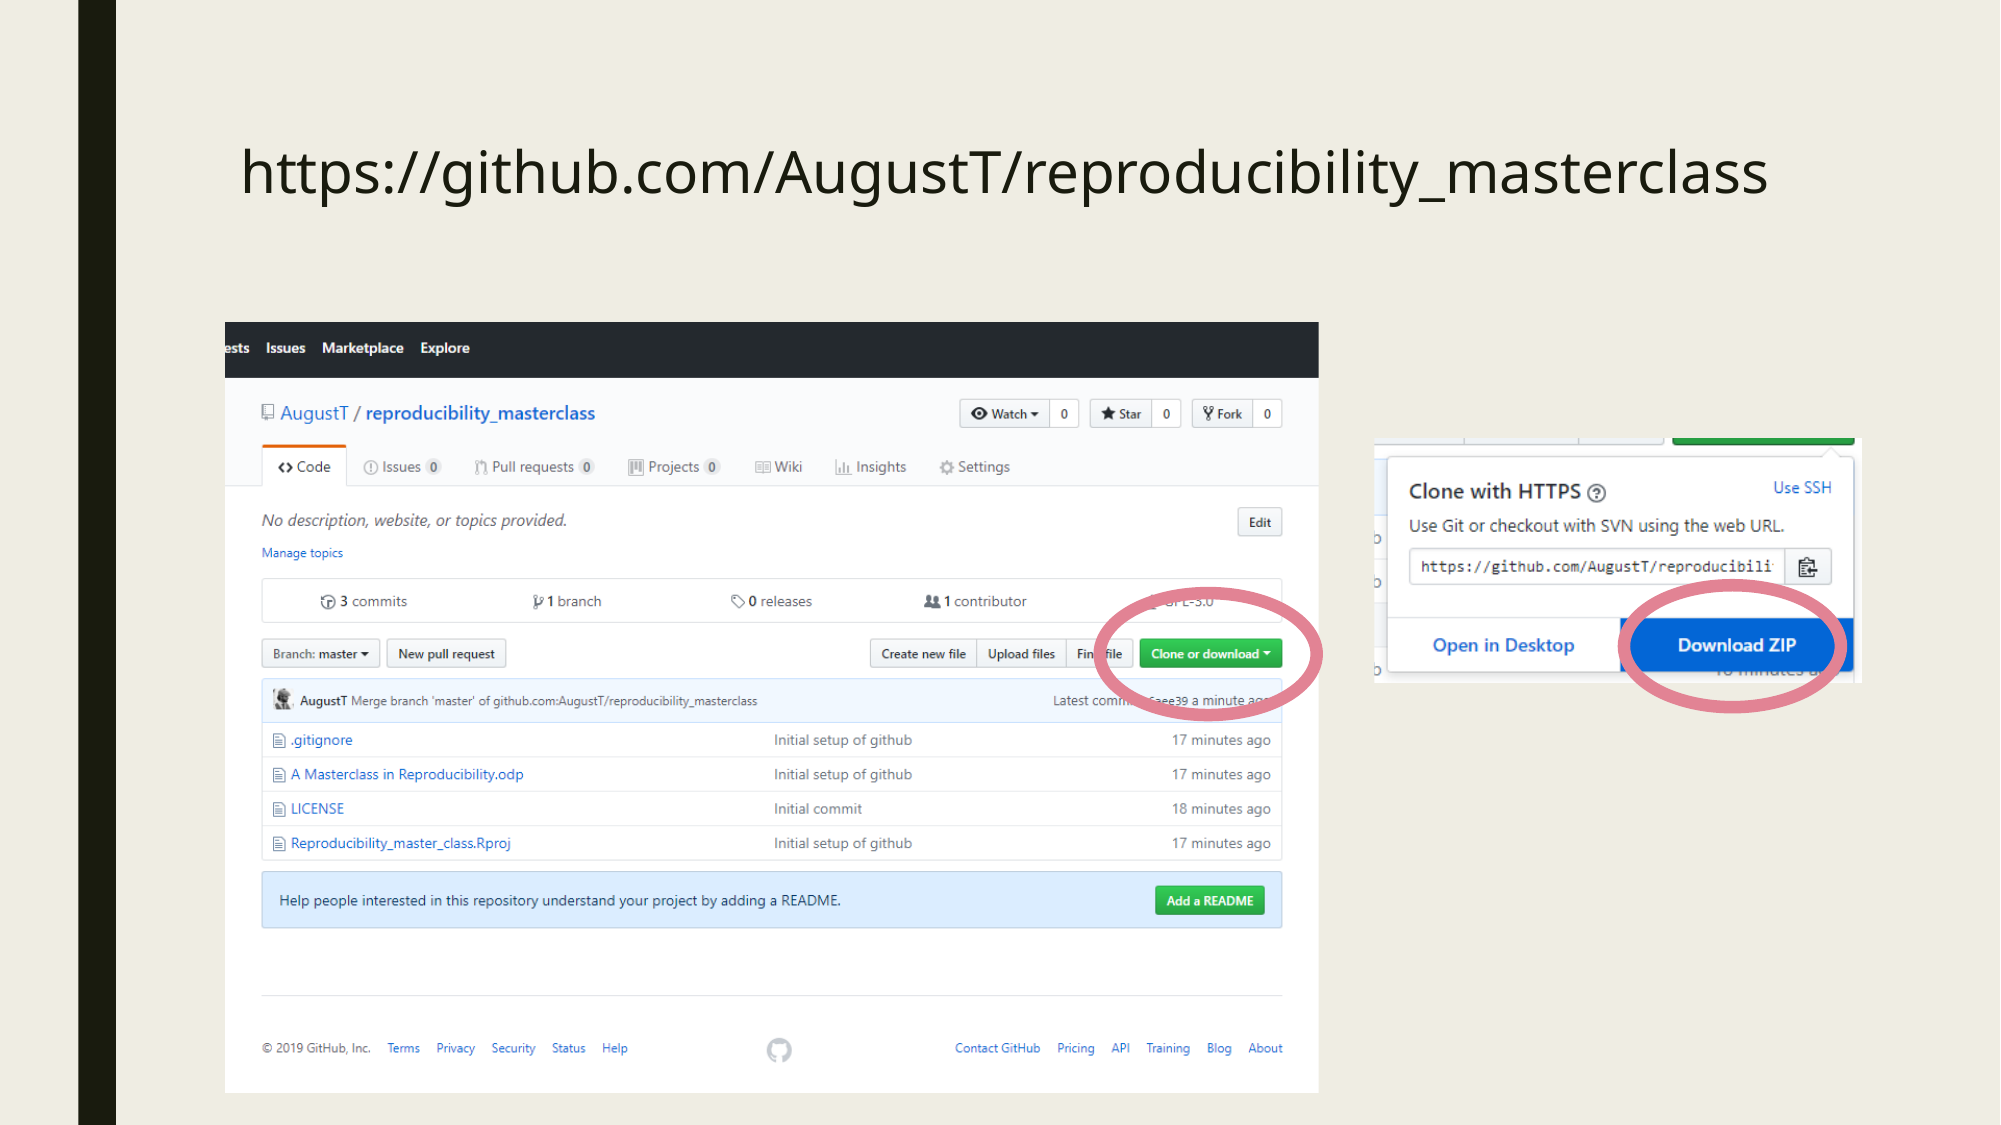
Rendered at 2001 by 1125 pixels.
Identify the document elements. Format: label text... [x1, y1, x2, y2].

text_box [224, 322, 1319, 1093]
title https://github.com/AugustT/reproducibility_masterclass [225, 135, 1800, 380]
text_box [1374, 438, 1862, 708]
